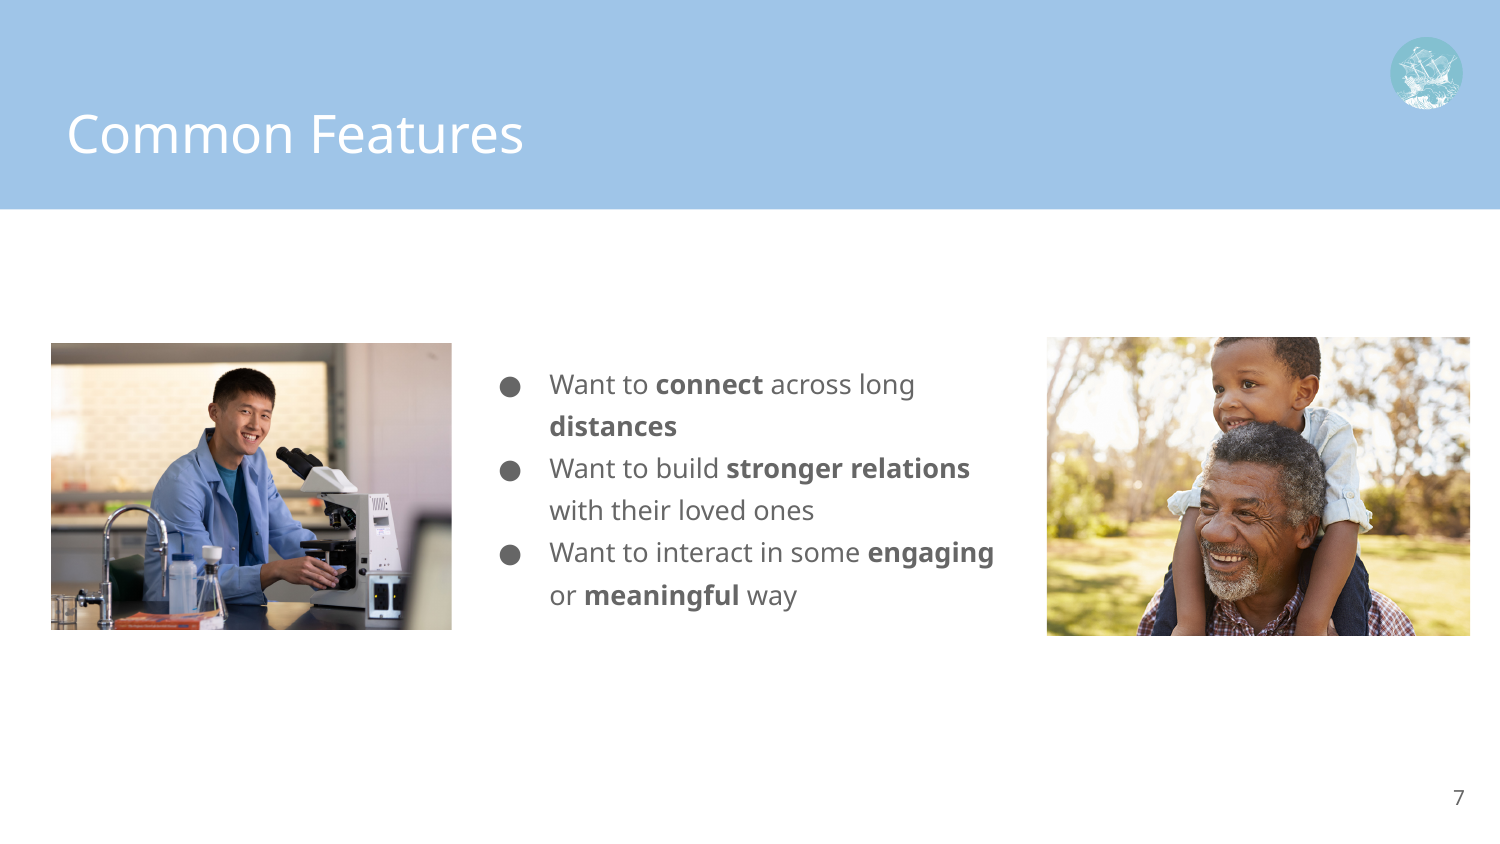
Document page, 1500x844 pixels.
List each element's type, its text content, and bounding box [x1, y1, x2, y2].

list Want to connect across long distances Want to build stronger relations with their loved ones Want to interact in some engaging or meaningful way [459, 234, 1040, 739]
title Common Features [51, 82, 1449, 185]
picture [1390, 36, 1463, 110]
picture [50, 343, 452, 630]
slide_number ‹#› [1389, 764, 1480, 830]
picture [1046, 337, 1471, 636]
